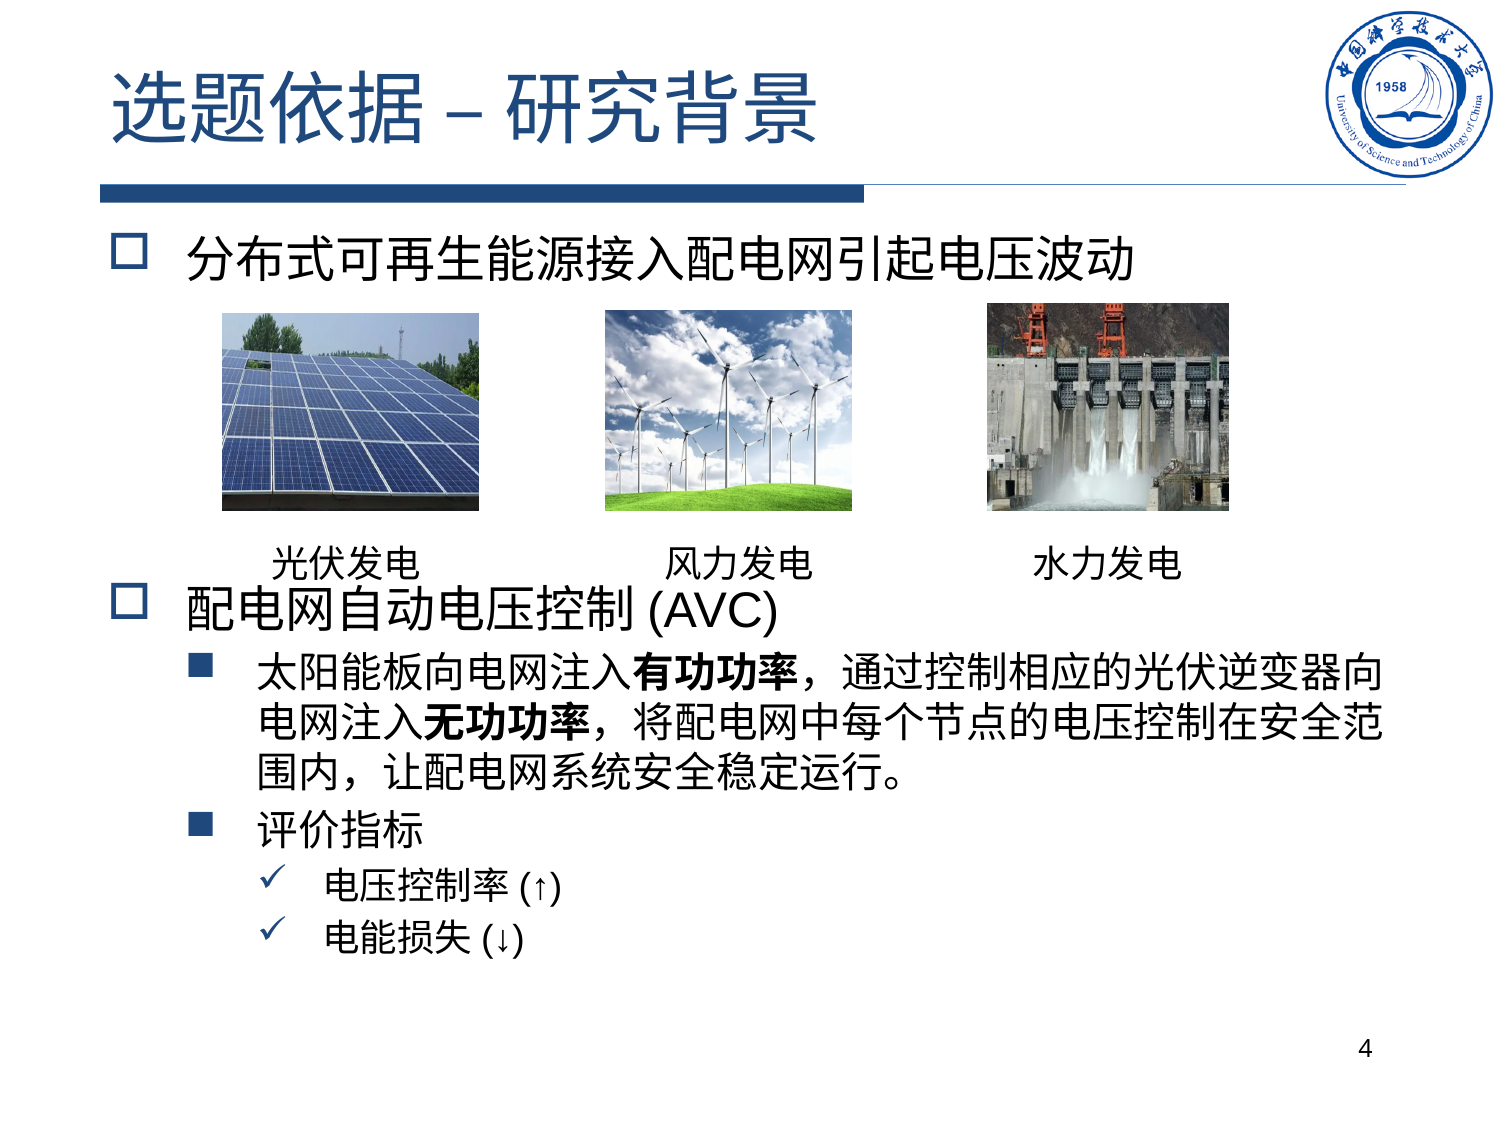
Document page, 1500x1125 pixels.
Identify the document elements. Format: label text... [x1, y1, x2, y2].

text_box 风力发电 [649, 532, 830, 592]
picture [1314, 1, 1499, 179]
picture [987, 303, 1229, 511]
text_box 光伏发电 [256, 532, 437, 592]
slide_number 4 [1074, 1025, 1388, 1100]
list 分布式可再生能源接入配电网引起电压波动 配电网自动电压控制(AVC) 太阳能板向电网注入有功功率，通过控制相应的光伏逆变器向电网注入无功功率，将配电网中每个节点的电压控制在安全范围内，让配电网系统安全稳定运行。 评价指标 电压控制率(↑) 电能损失(↓) [92, 220, 1406, 1035]
title 选题依据 – 研究背景 [94, 50, 1407, 161]
picture [222, 313, 479, 511]
text_box 水力发电 [1018, 532, 1198, 592]
picture [605, 310, 853, 511]
